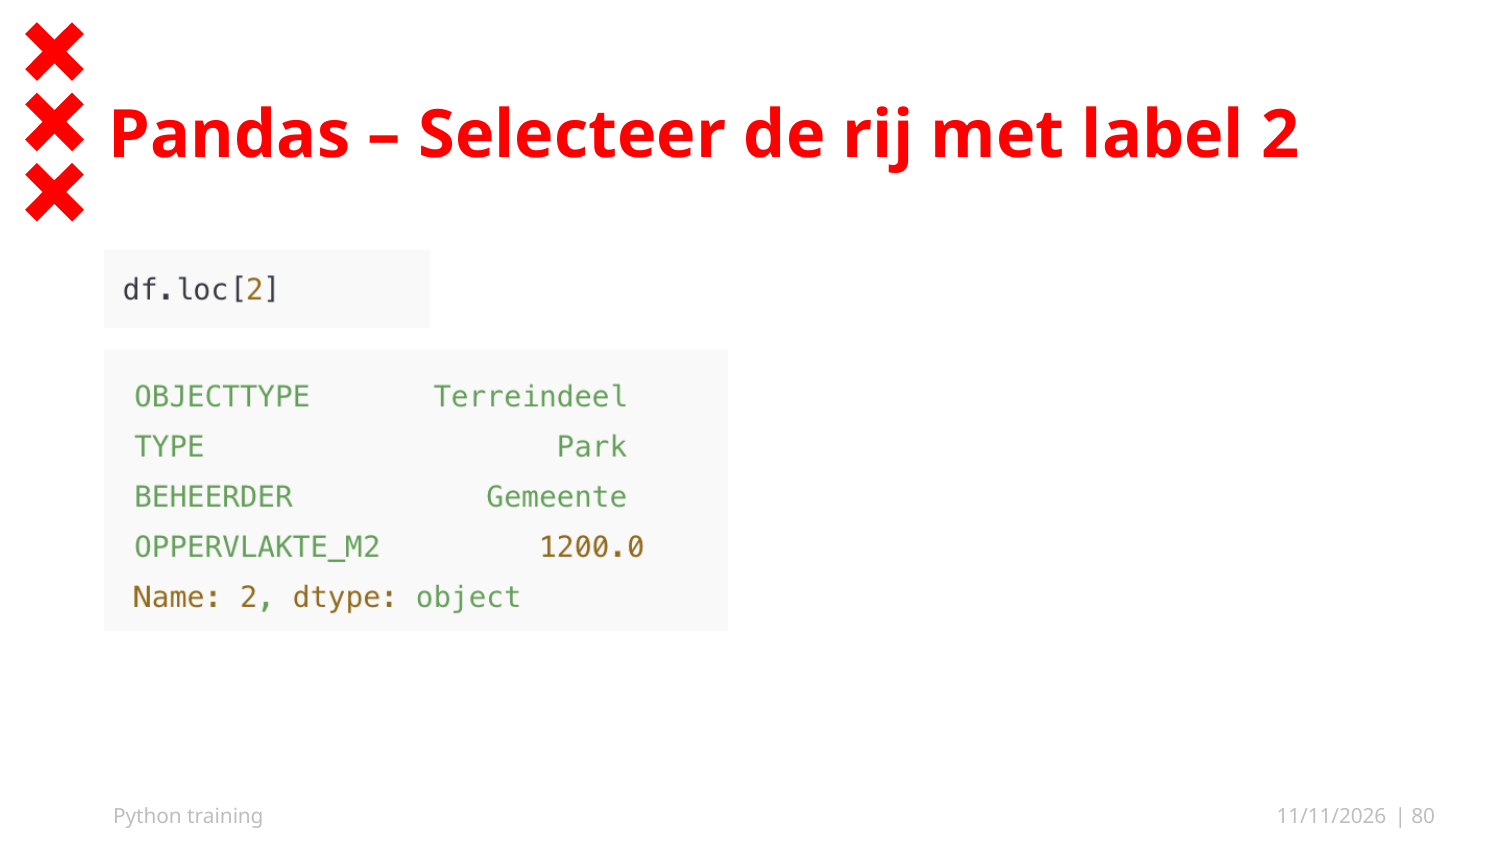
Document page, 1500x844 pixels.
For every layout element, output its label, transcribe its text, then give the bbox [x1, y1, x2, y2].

footer Python training [113, 802, 1129, 833]
picture [103, 250, 430, 328]
title Pandas – Selecteer de rij met label 2 [108, 91, 1438, 251]
slide_number | 80 [1394, 802, 1442, 833]
picture [103, 349, 728, 631]
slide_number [1262, 802, 1387, 833]
